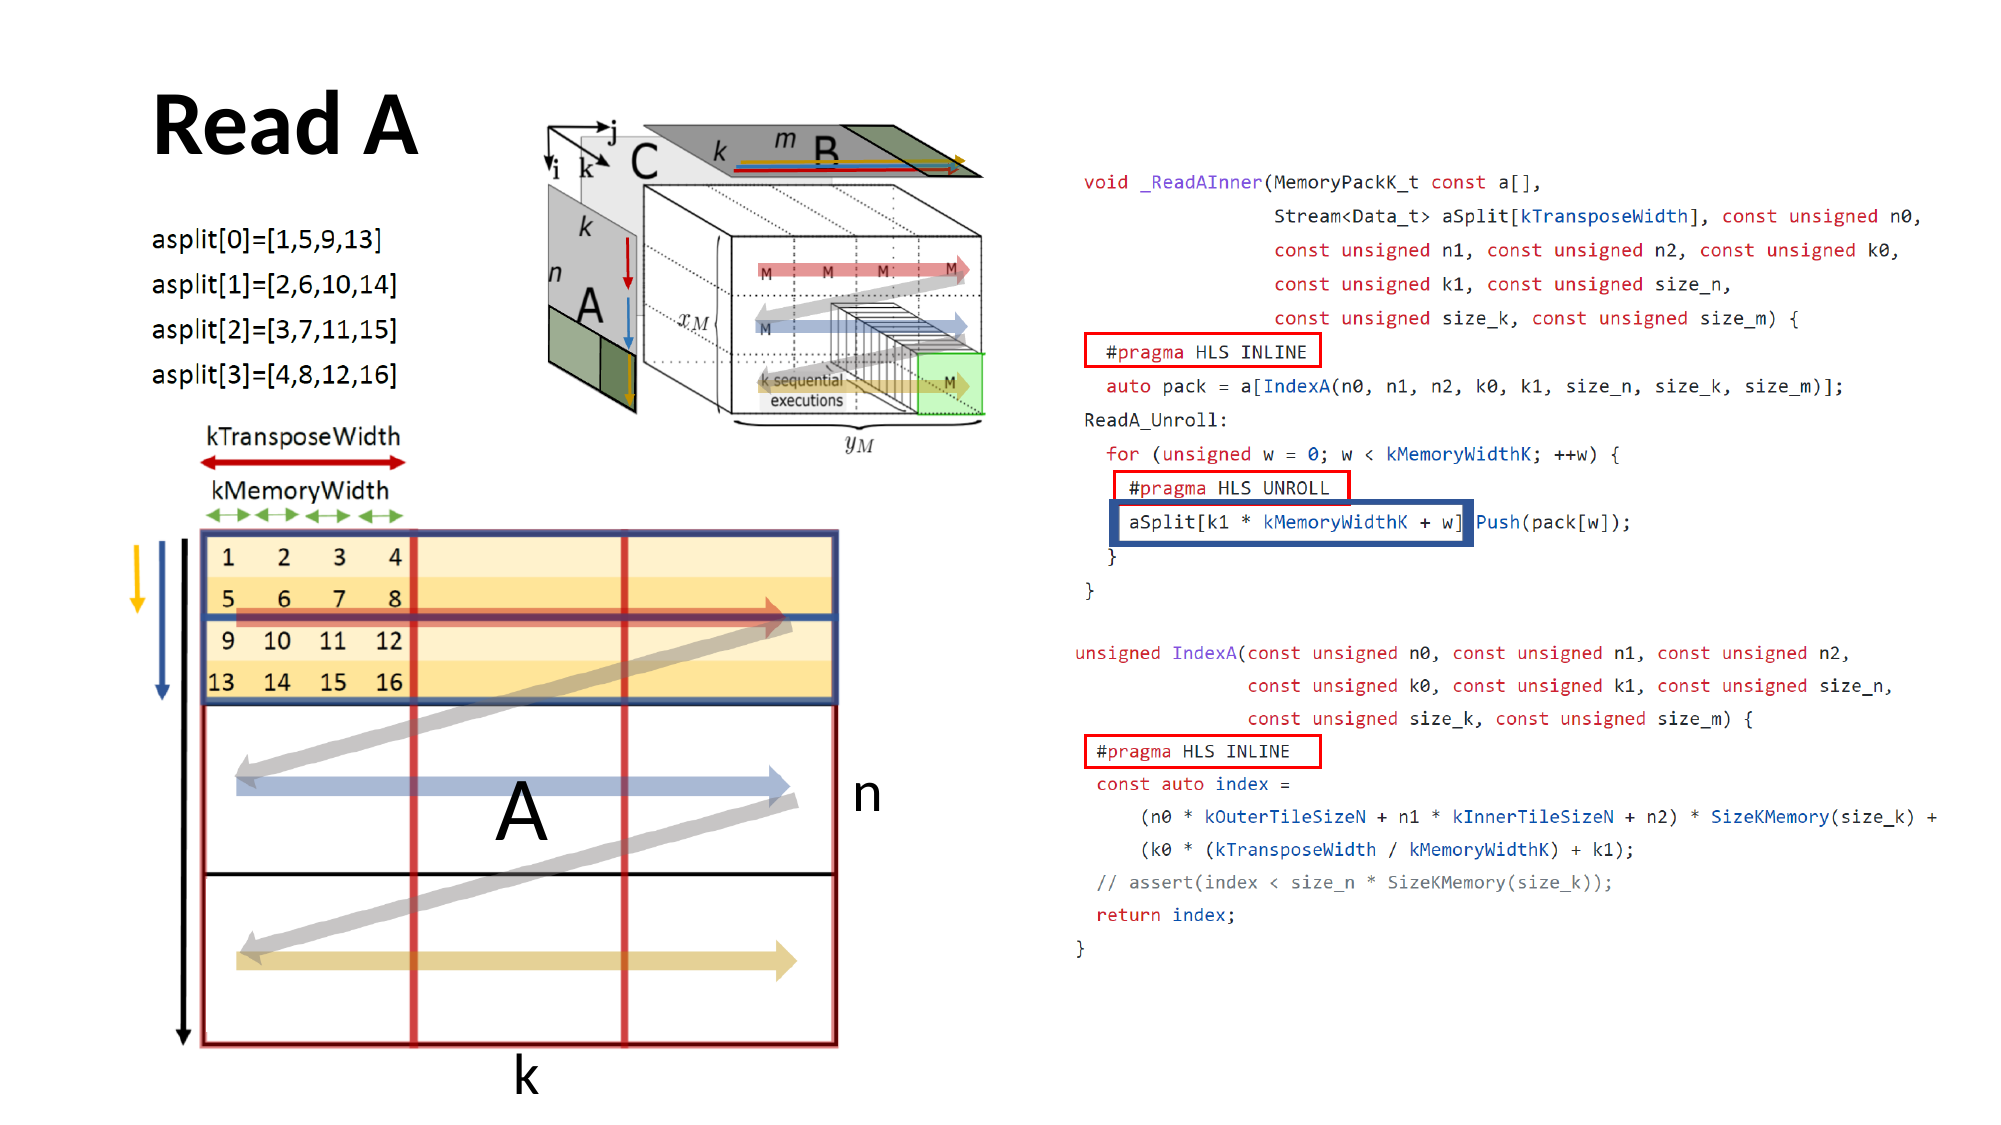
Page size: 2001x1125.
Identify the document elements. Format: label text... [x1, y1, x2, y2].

title Read A [137, 59, 1863, 190]
picture [1063, 629, 1958, 967]
text_box k [498, 1055, 566, 1114]
picture [137, 209, 406, 400]
text_box n [872, 745, 905, 831]
picture [1063, 165, 1949, 610]
picture [101, 105, 1000, 1055]
